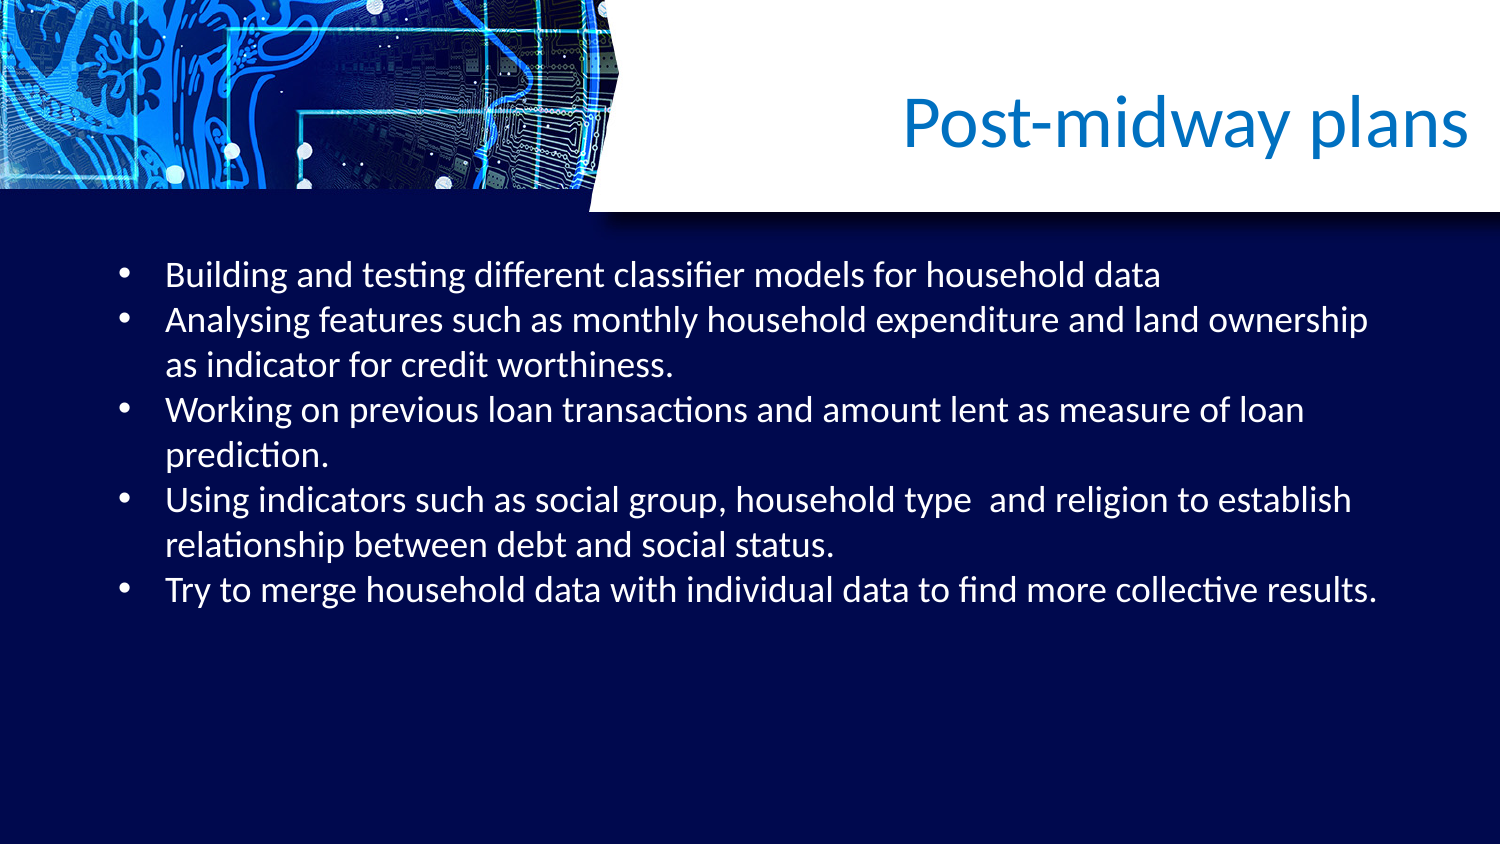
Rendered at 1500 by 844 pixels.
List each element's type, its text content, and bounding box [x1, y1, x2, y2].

text_box Post-midway plans [625, 65, 1485, 170]
picture [0, 0, 1500, 844]
text_box Building and testing different classifier models for household data Analysing features such as monthly household expenditure and land ownership as indicator for credit worthiness. Working on previous loan transactions and amount lent as measure of loan prediction. Using indicators such as social group, household type and religion to establish relationship between debt and social status. Try to merge household data with individual data to find more collective results. [103, 242, 1418, 618]
